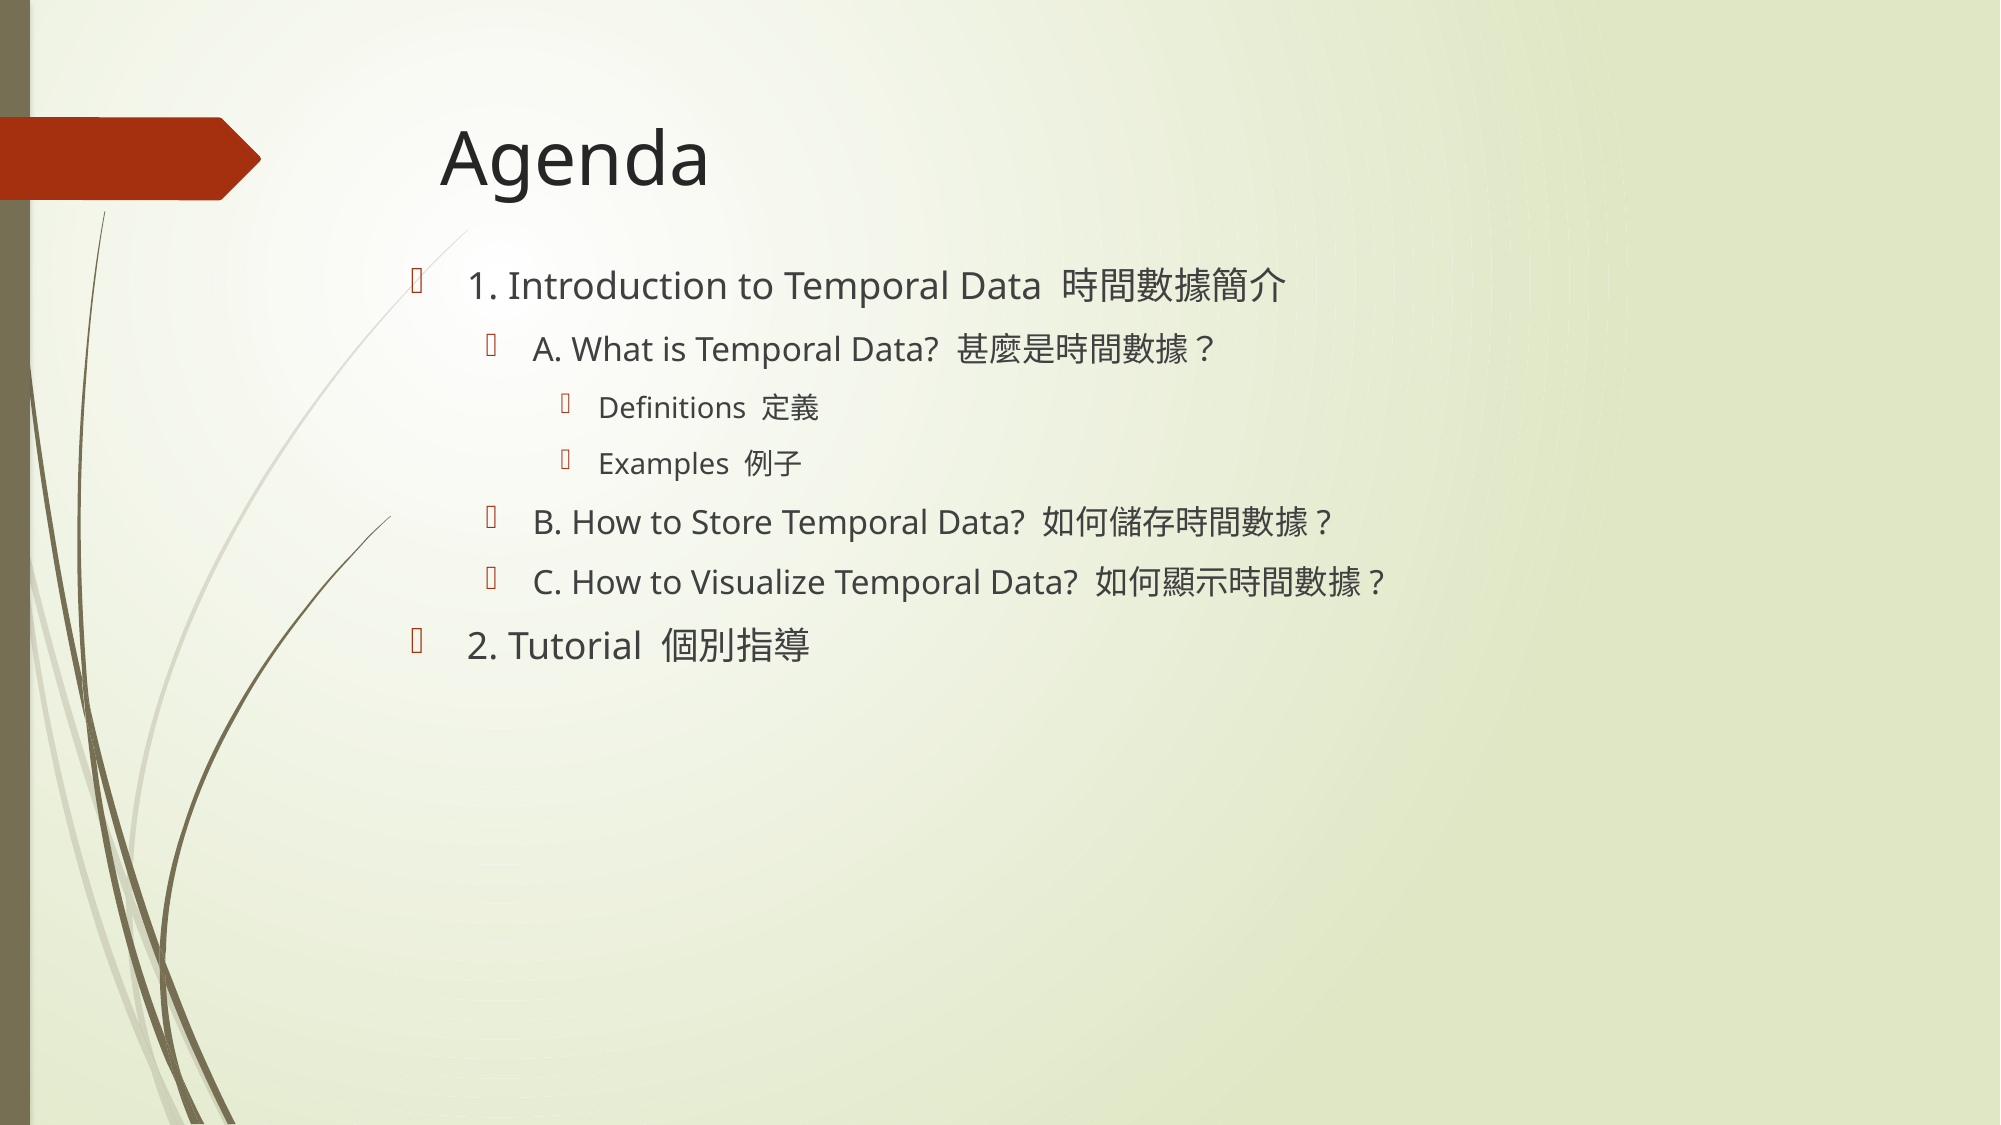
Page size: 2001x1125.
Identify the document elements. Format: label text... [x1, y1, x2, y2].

title Agenda [425, 102, 1888, 254]
list 1. Introduction to Temporal Data 時間數據簡介 A. What is Temporal Data? 甚麼是時間數據？ Definitions 定義 Examples 例子 B. How to Store Temporal Data? 如何儲存時間數據? C. How to Visualize Temporal Data? 如何顯示時間數據? 2. Tutorial 個別指導 [395, 254, 1937, 1047]
